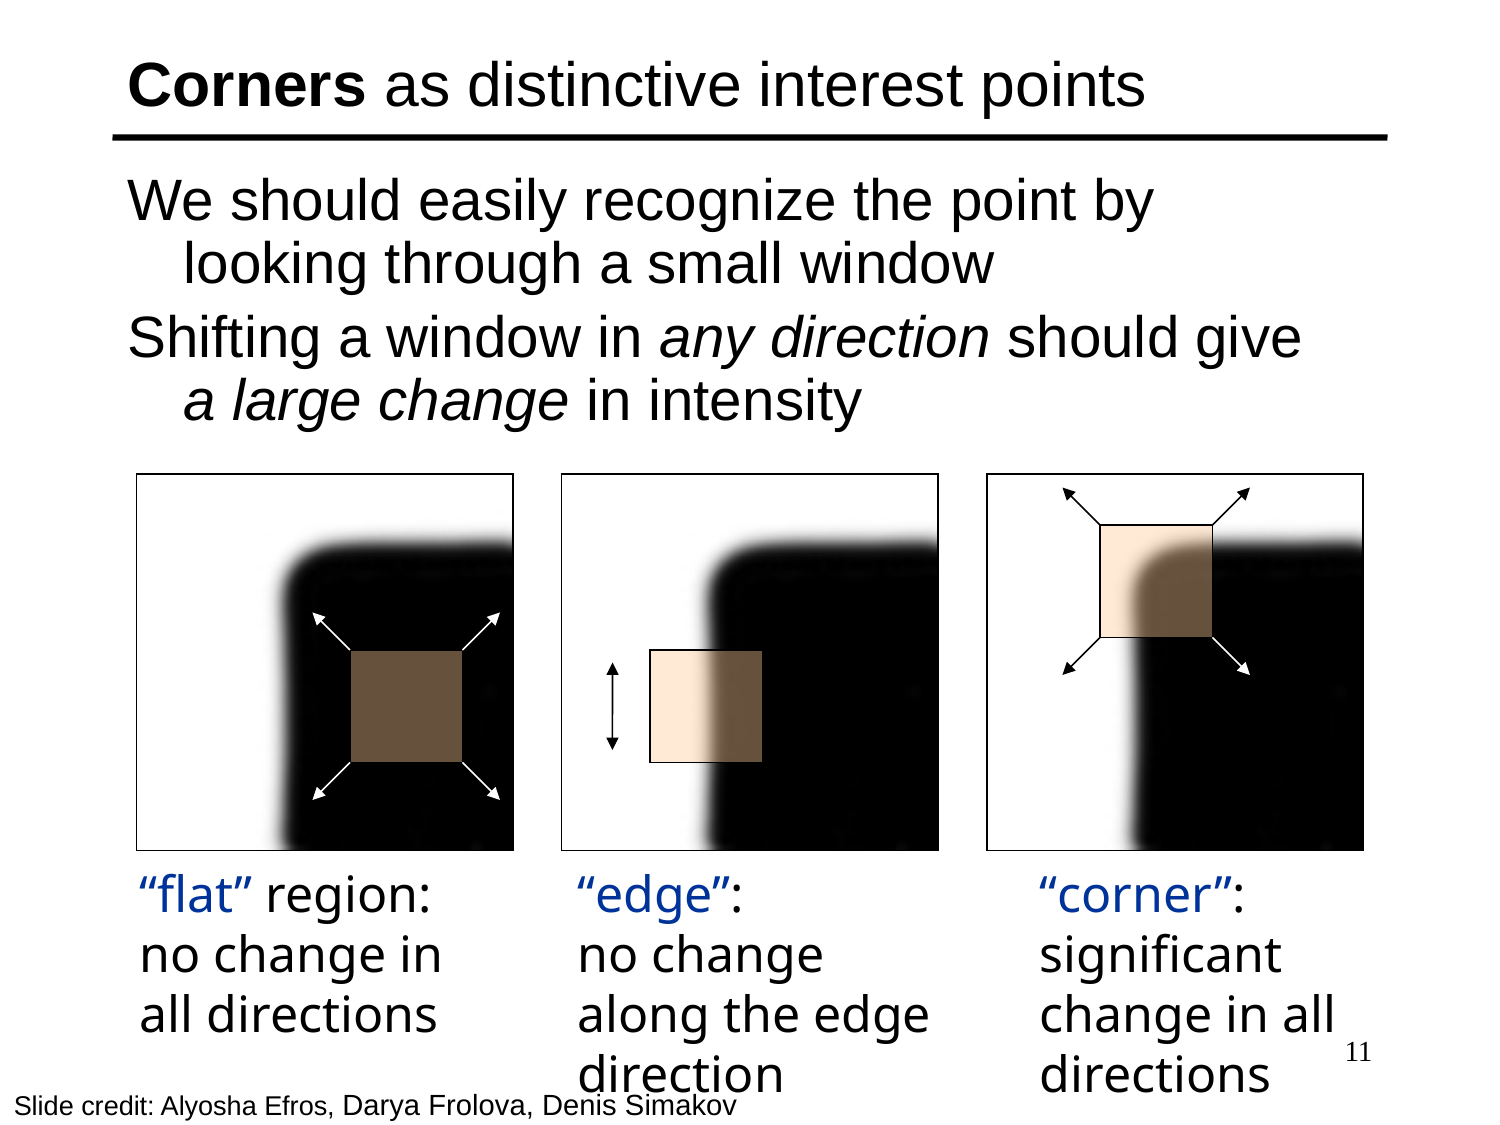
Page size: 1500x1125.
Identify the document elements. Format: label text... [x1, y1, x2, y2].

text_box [562, 474, 963, 1111]
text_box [124, 474, 513, 1051]
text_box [987, 474, 1426, 1111]
text_box Slide credit: Alyosha Efros, Darya Frolova, Denis Simakov [0, 1079, 753, 1125]
title Corners as distinctive interest points [112, 37, 1388, 126]
list We should easily recognize the point by looking through a small window Shifting a window in any direction should give a large change in intensity [112, 162, 1338, 463]
